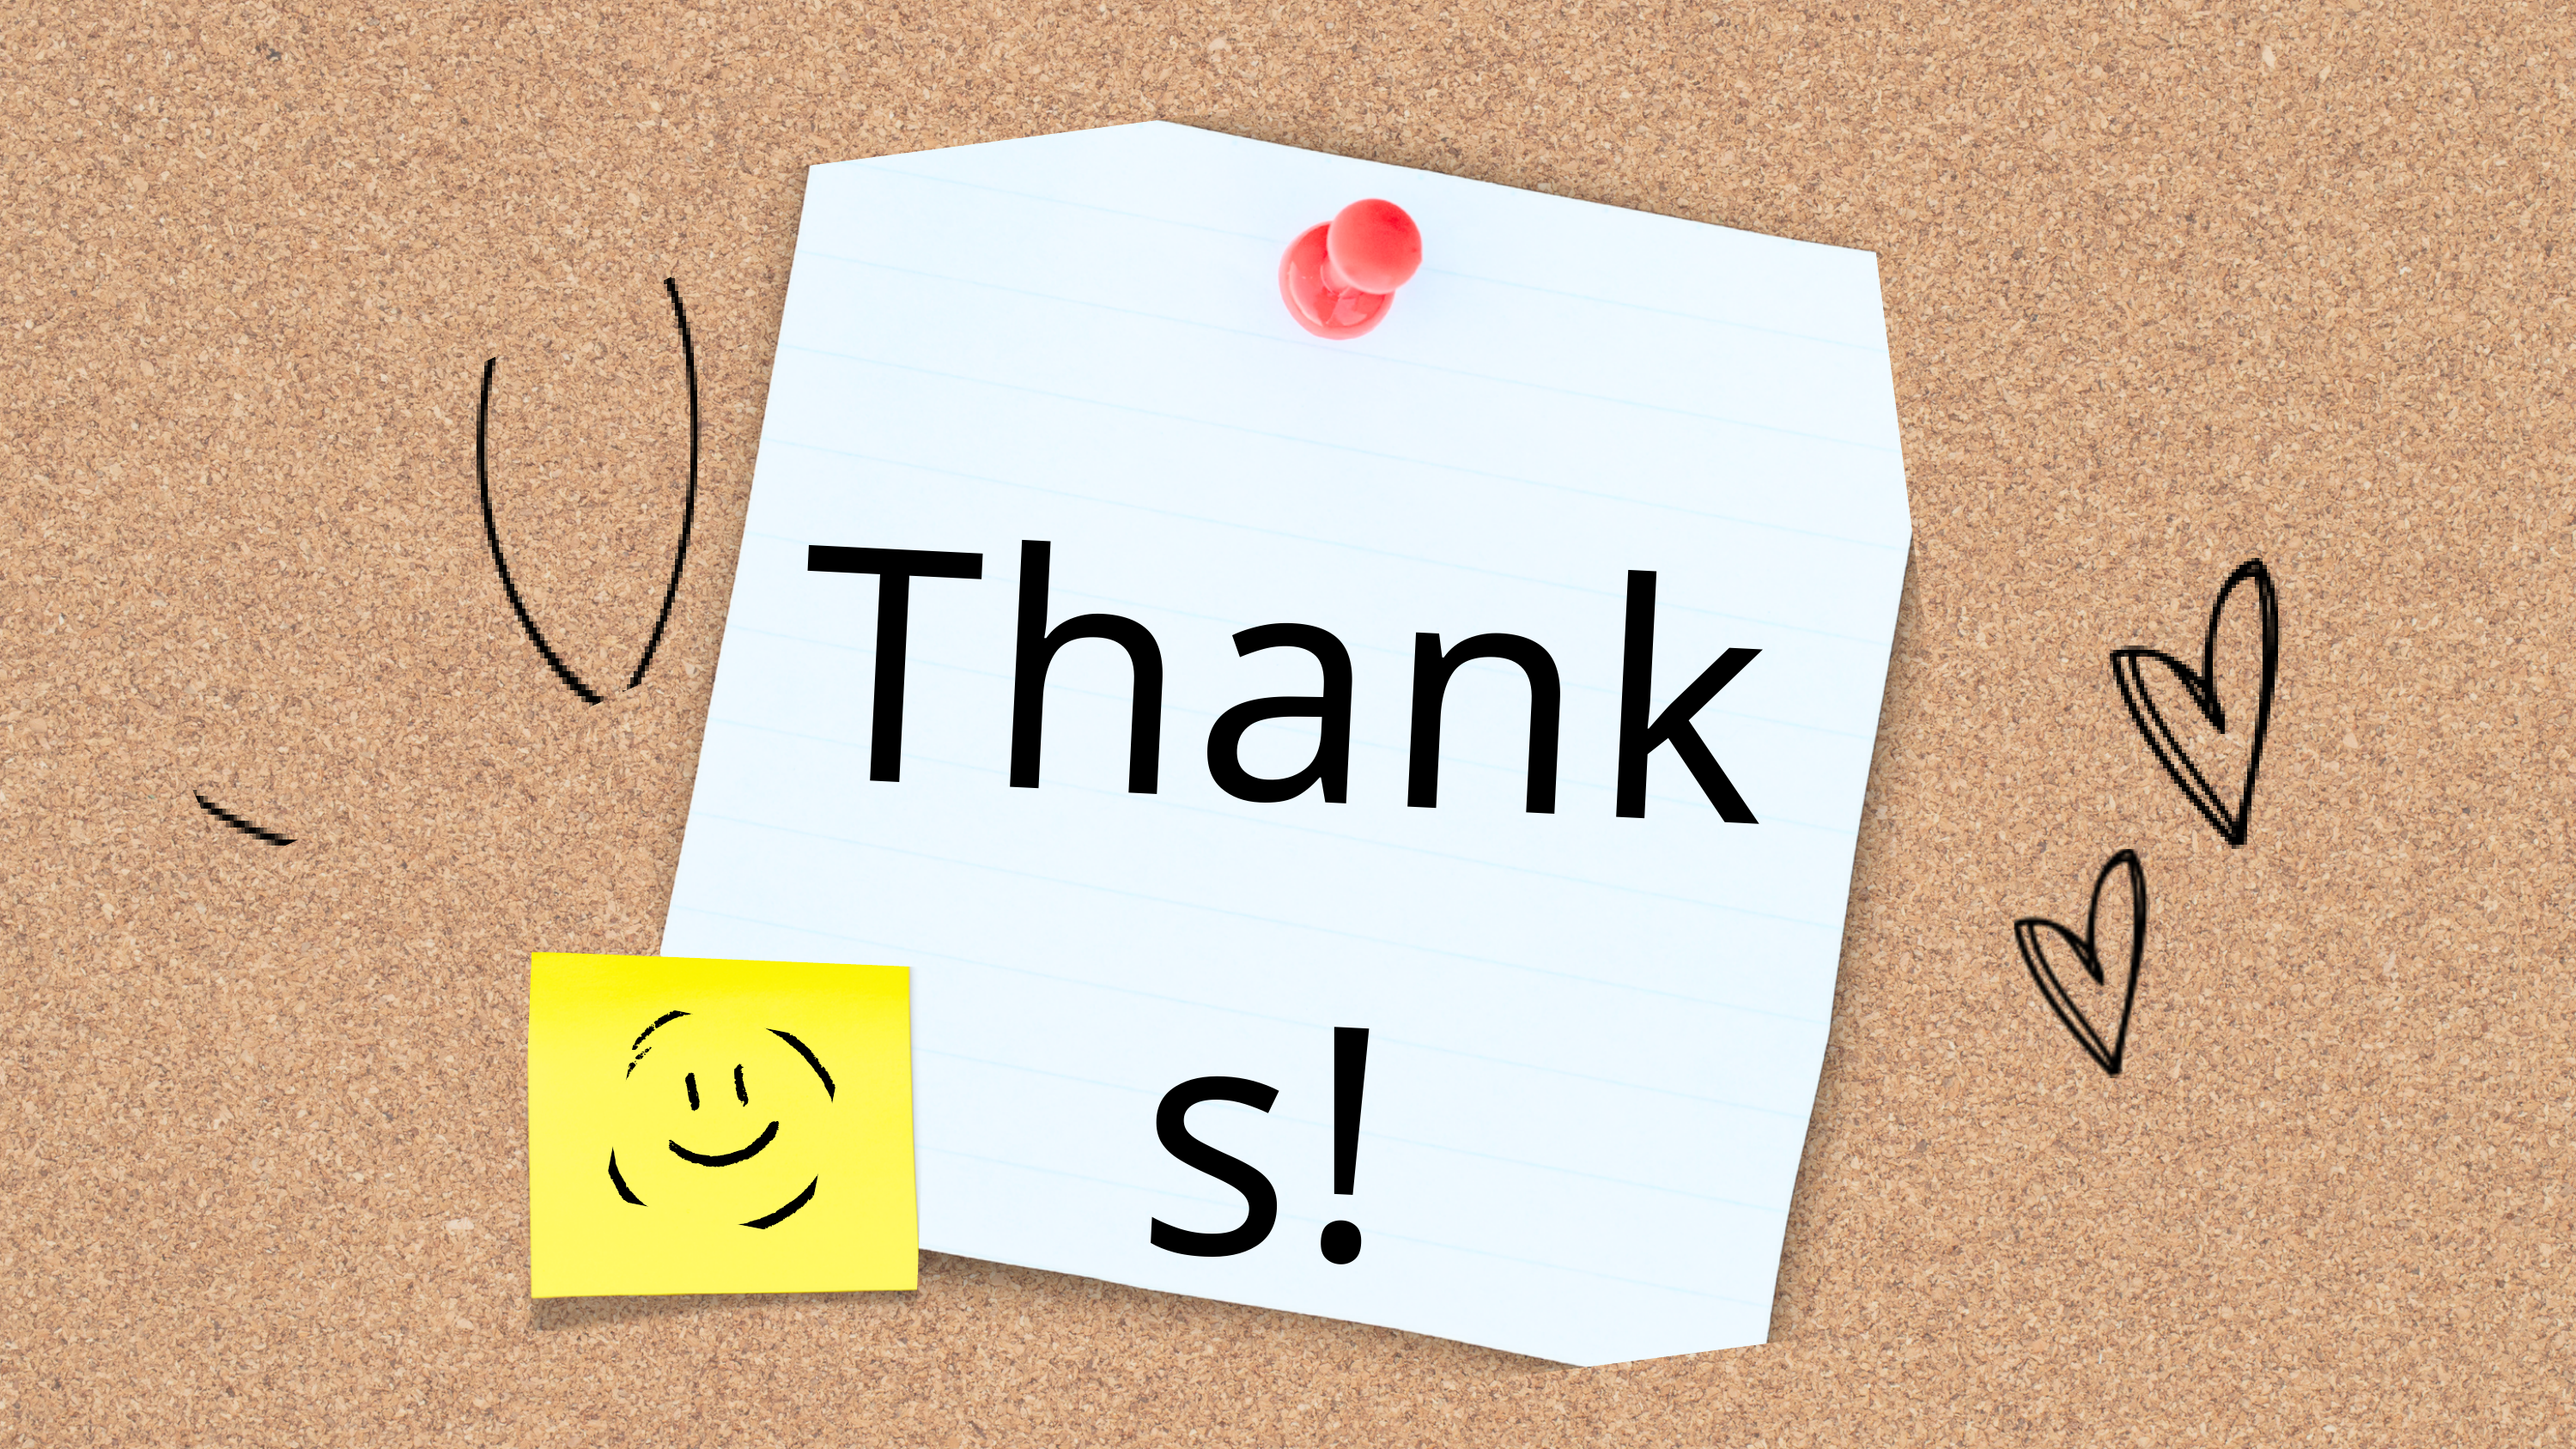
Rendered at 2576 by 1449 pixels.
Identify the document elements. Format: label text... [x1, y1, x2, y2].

text_box [2110, 558, 2282, 849]
text_box [710, 1305, 1747, 1449]
text_box [562, 30, 2014, 1345]
text_box Thanks! [769, 391, 1806, 1347]
text_box [603, 1003, 844, 1238]
text_box [81, 216, 952, 871]
text_box [2014, 849, 2150, 1078]
text_box [516, 951, 931, 1346]
text_box [0, 0, 2576, 1449]
